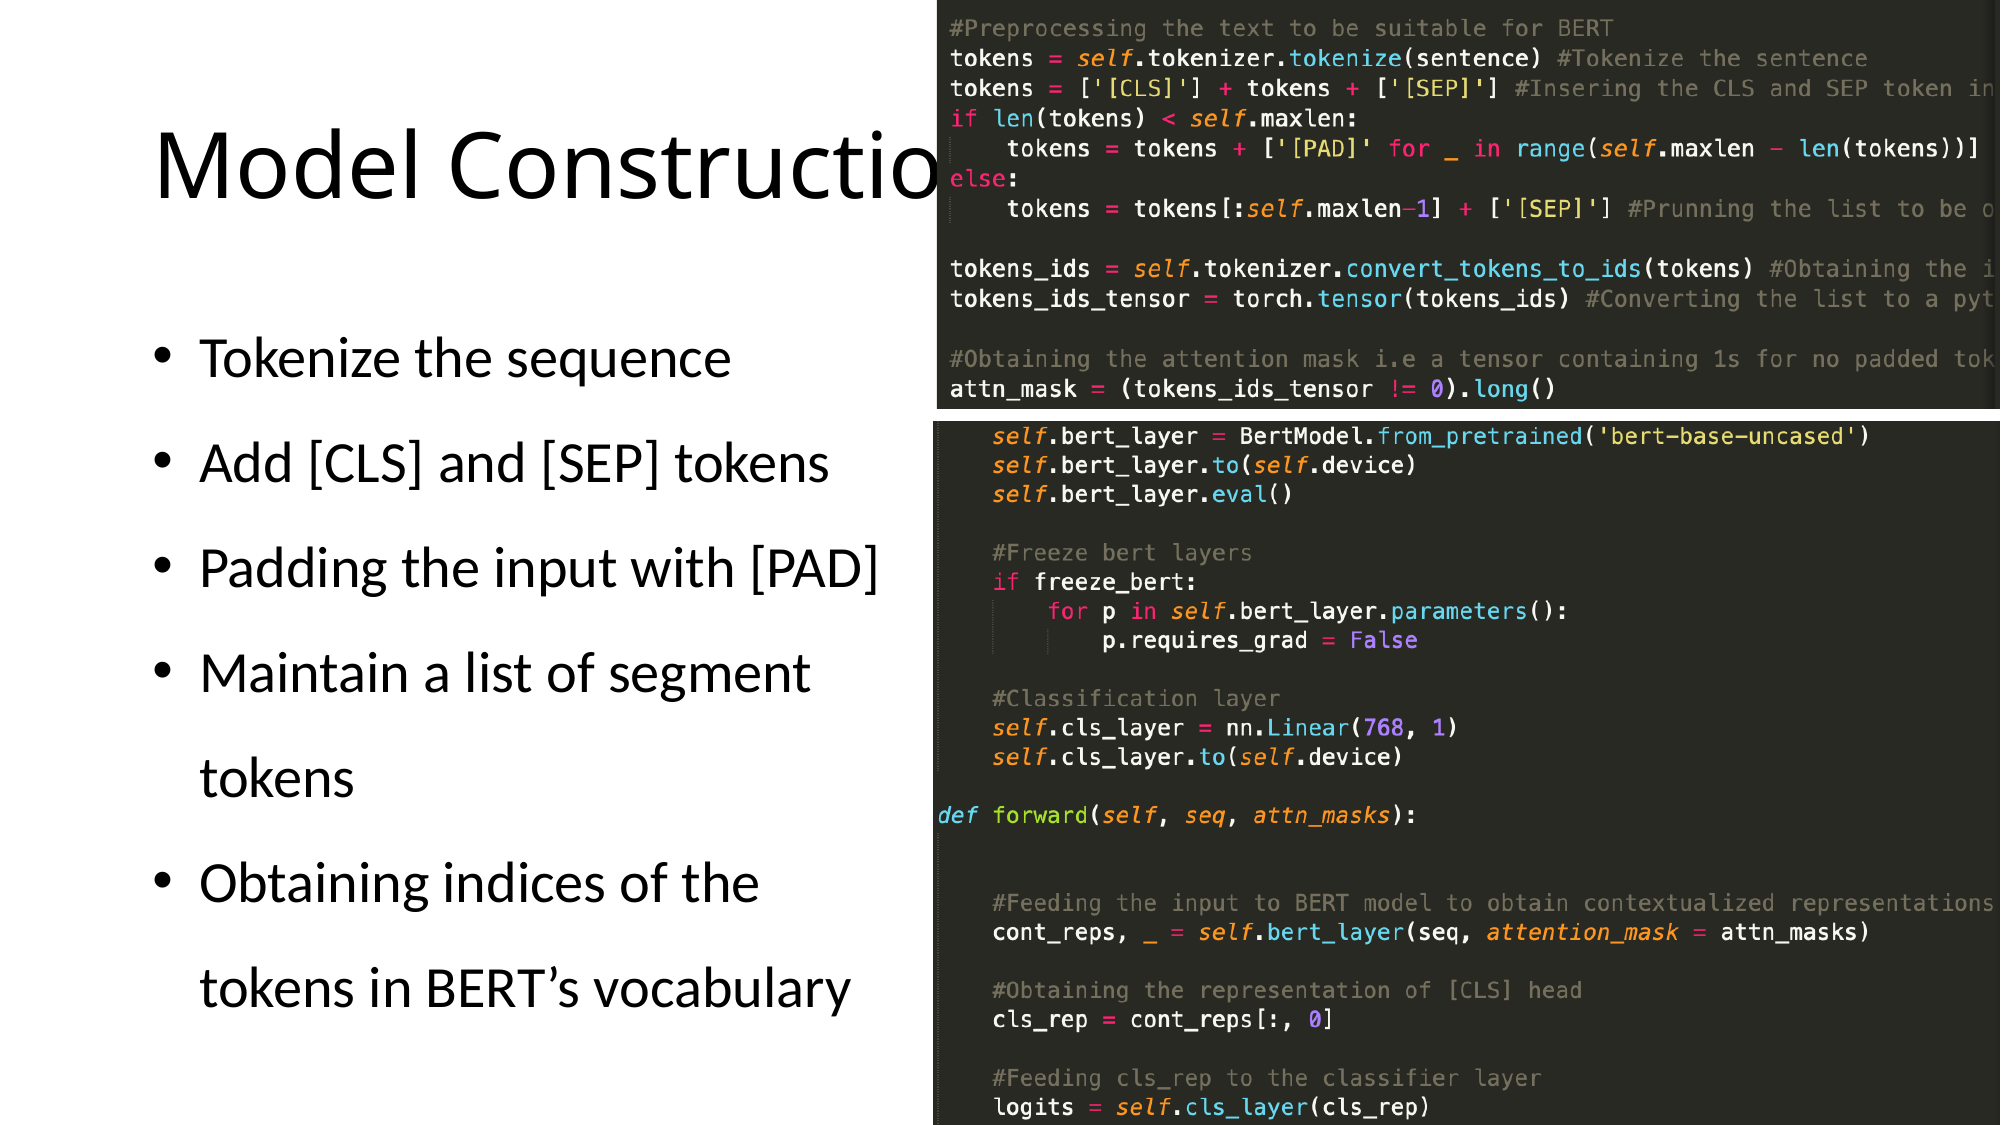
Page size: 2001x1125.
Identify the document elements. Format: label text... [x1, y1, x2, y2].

picture [936, 0, 2000, 409]
text_box Tokenize the sequence Add [CLS] and [SEP] tokens Padding the input with [PAD] Maintain a list of segment tokens Obtaining indices of the tokens in BERT’s vocabulary [137, 277, 934, 1027]
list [933, 421, 2000, 1125]
title Model Construction [137, 59, 936, 278]
